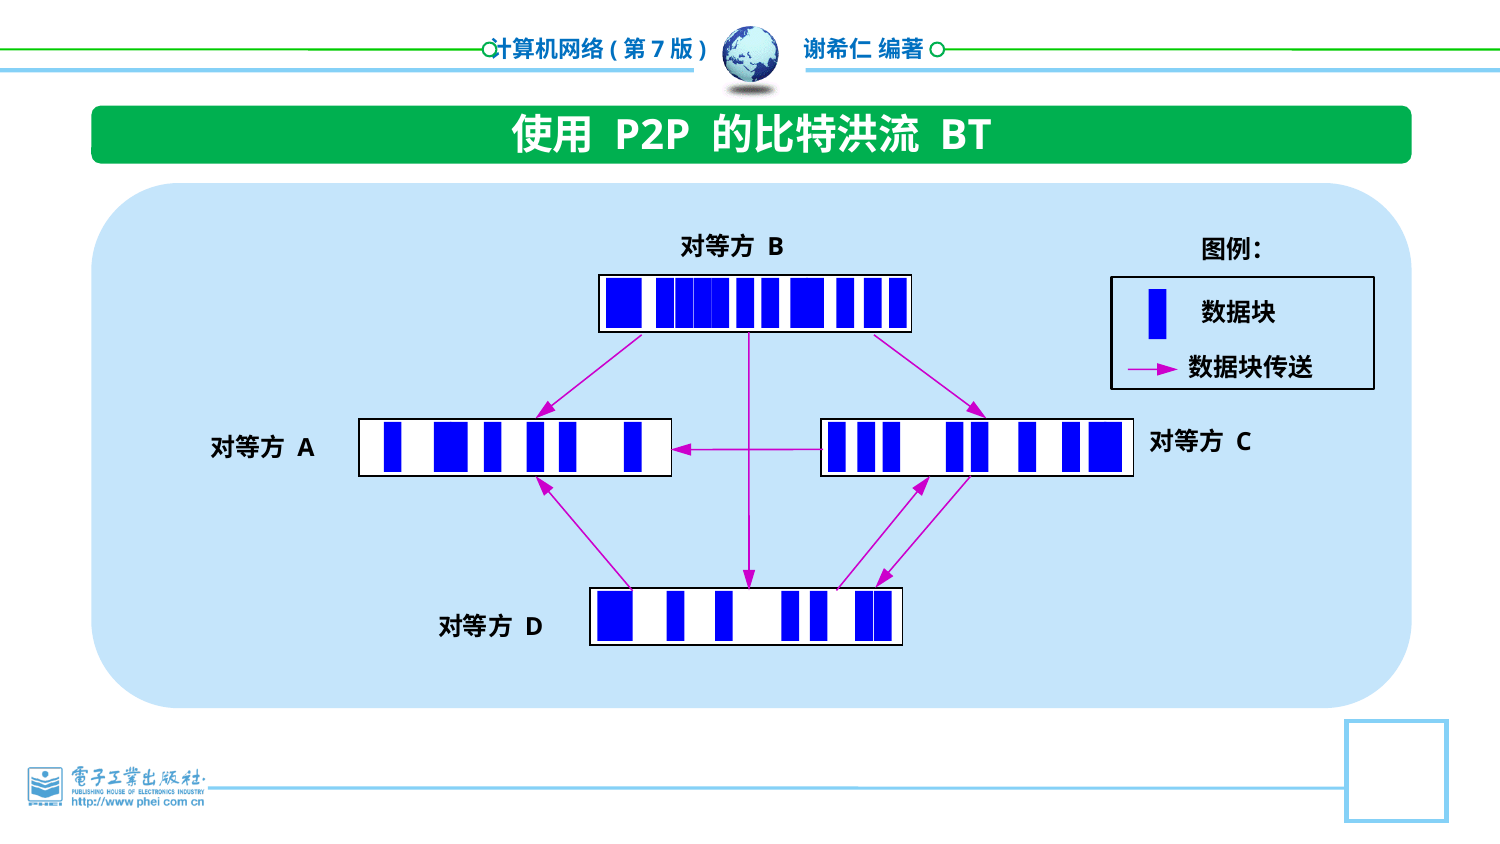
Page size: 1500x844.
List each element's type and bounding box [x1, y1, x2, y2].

picture [720, 24, 780, 100]
text_box [91, 100, 1412, 165]
picture [23, 764, 208, 809]
text_box [89, 180, 1414, 711]
